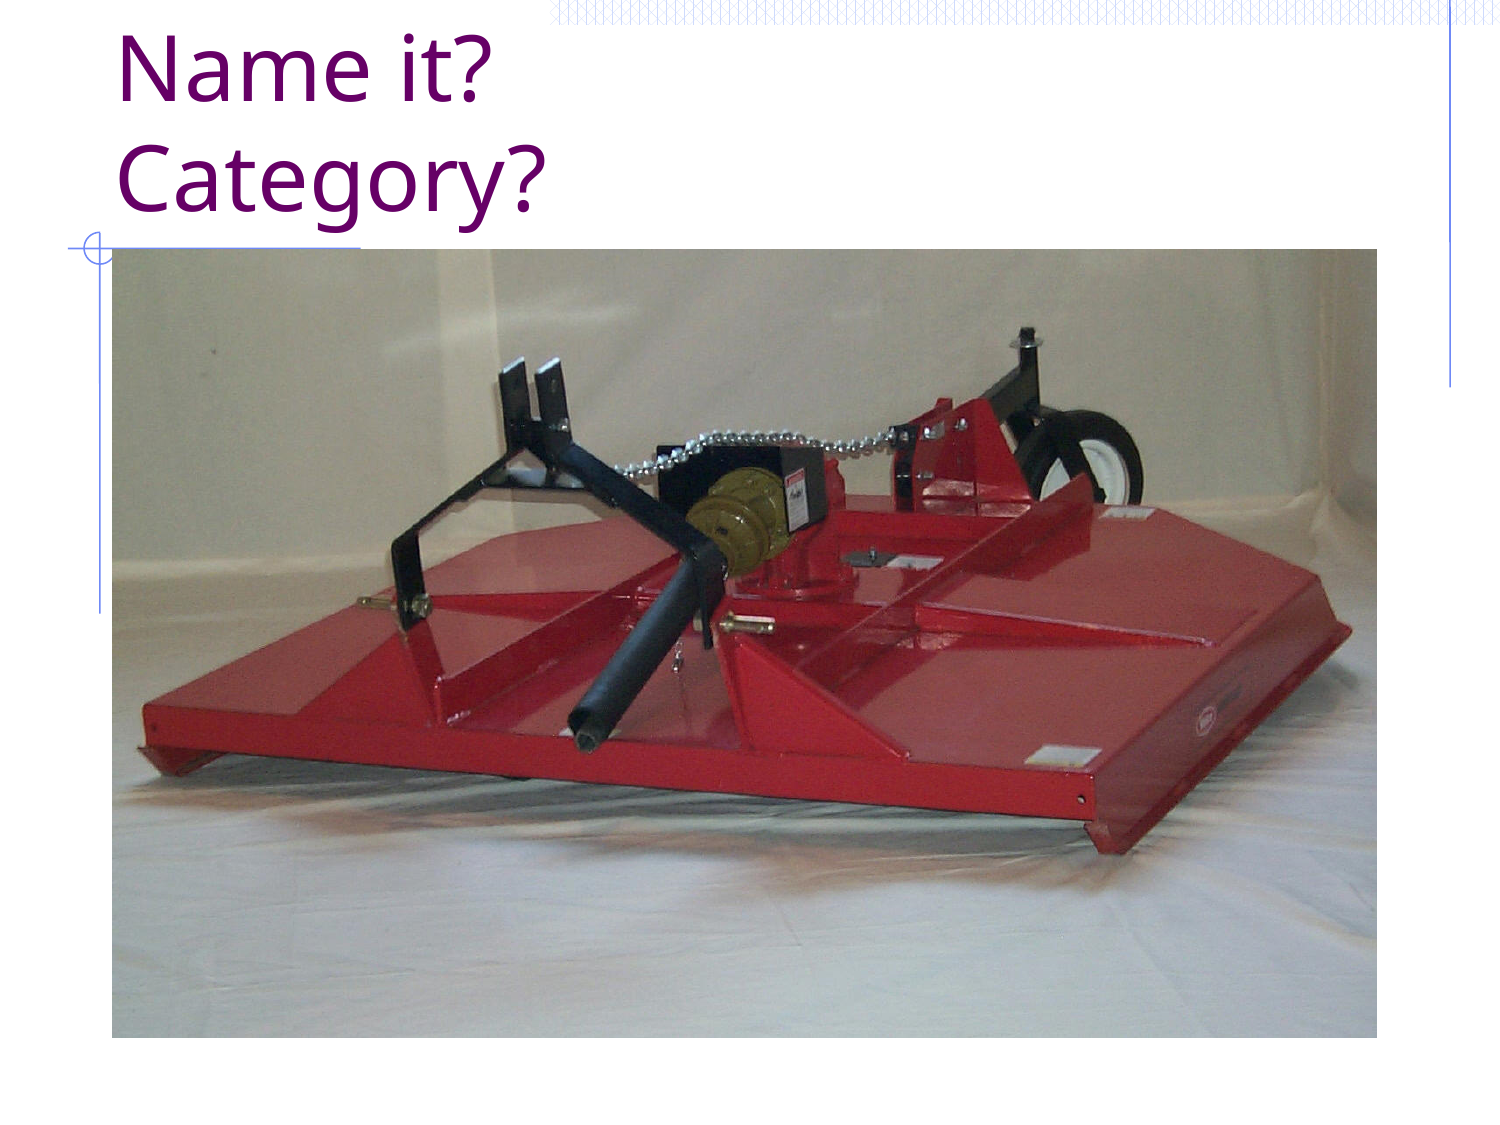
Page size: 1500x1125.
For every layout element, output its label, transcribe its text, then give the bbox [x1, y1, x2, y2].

picture [112, 249, 1377, 1038]
title Name it? Category? [99, 50, 1375, 238]
